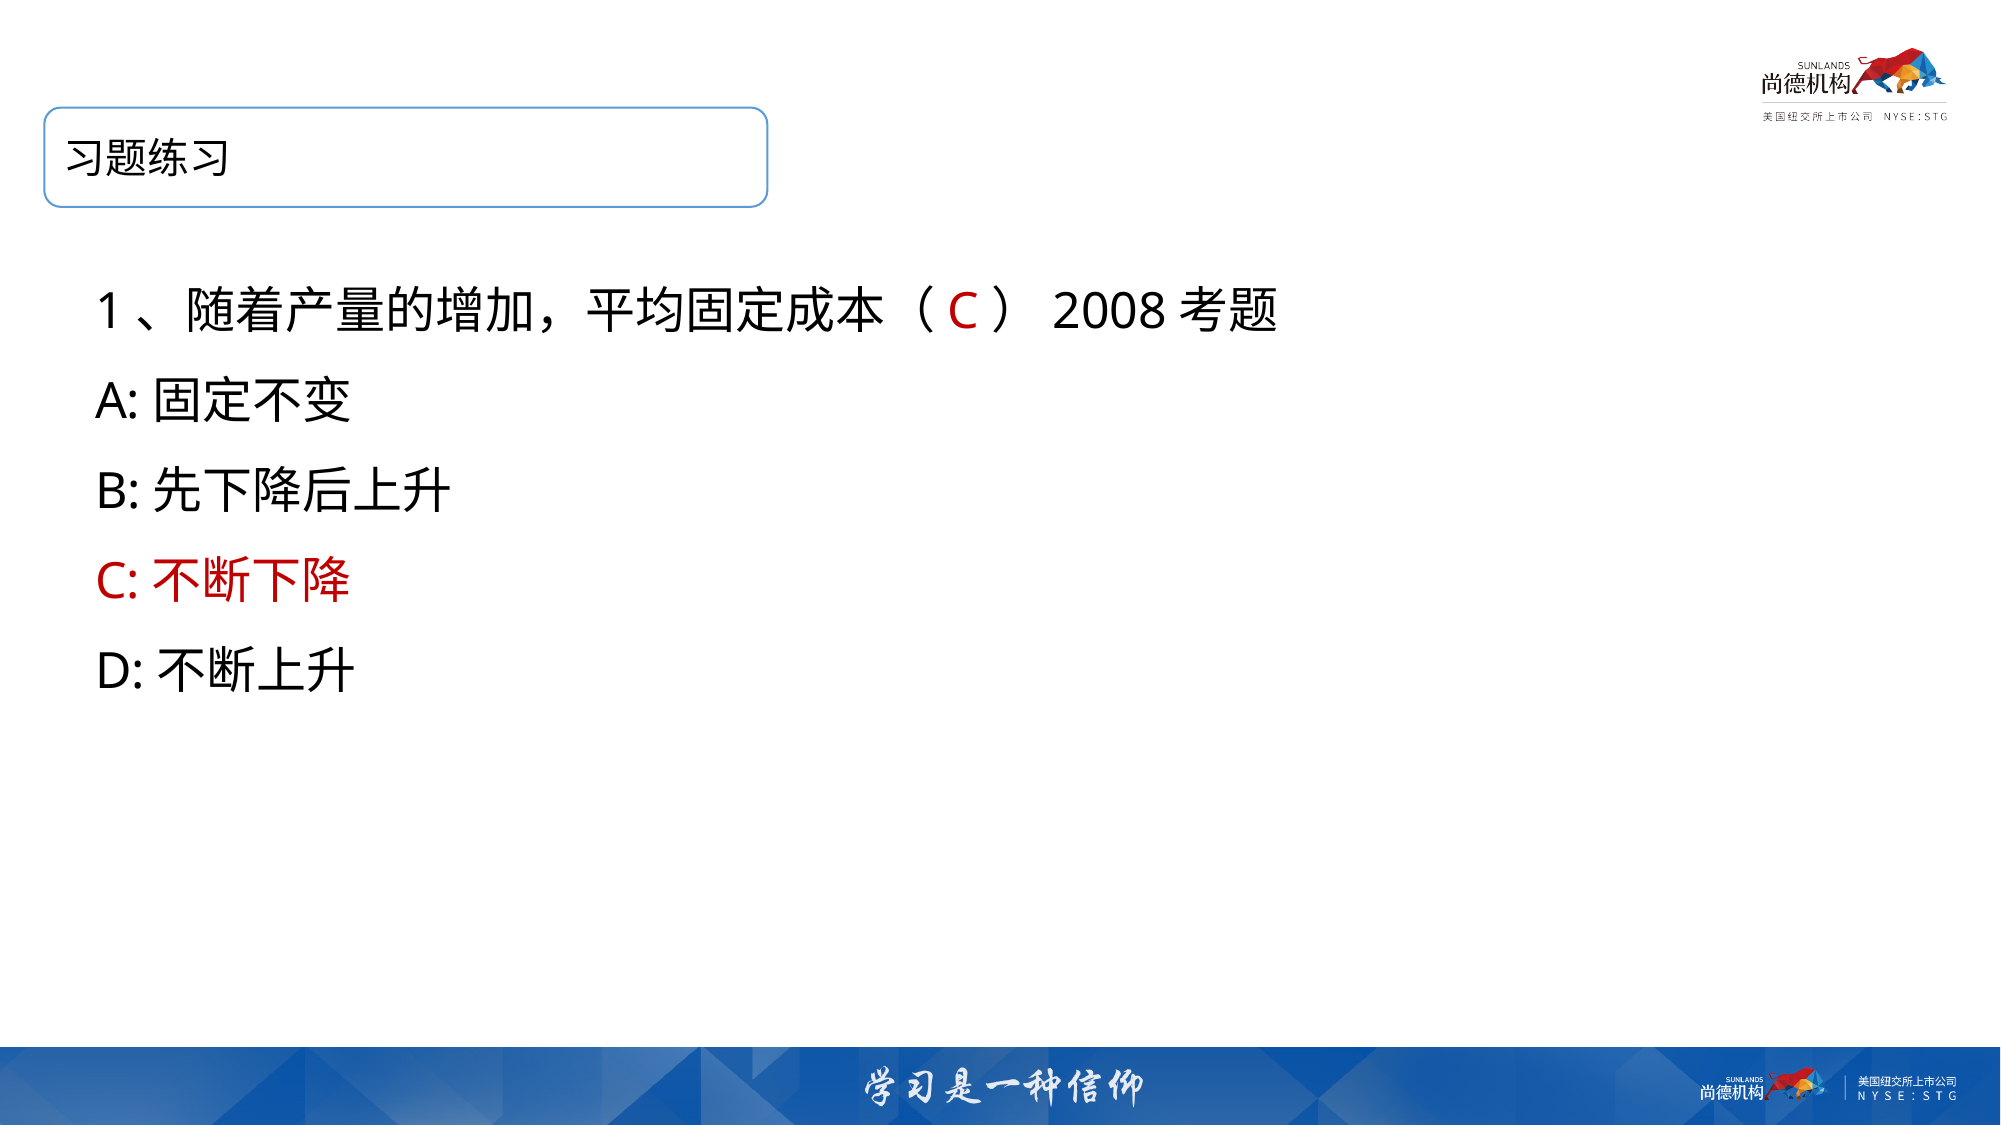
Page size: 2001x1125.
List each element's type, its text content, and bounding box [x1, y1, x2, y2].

text_box 1、随着产量的增加，平均固定成本（C）2008考题 A:固定不变 B:先下降后上升 C:不断下降 D:不断上升 [80, 241, 1849, 707]
text_box 习题练习 [43, 106, 769, 208]
picture [0, 1047, 2001, 1125]
picture [1720, 19, 1989, 150]
